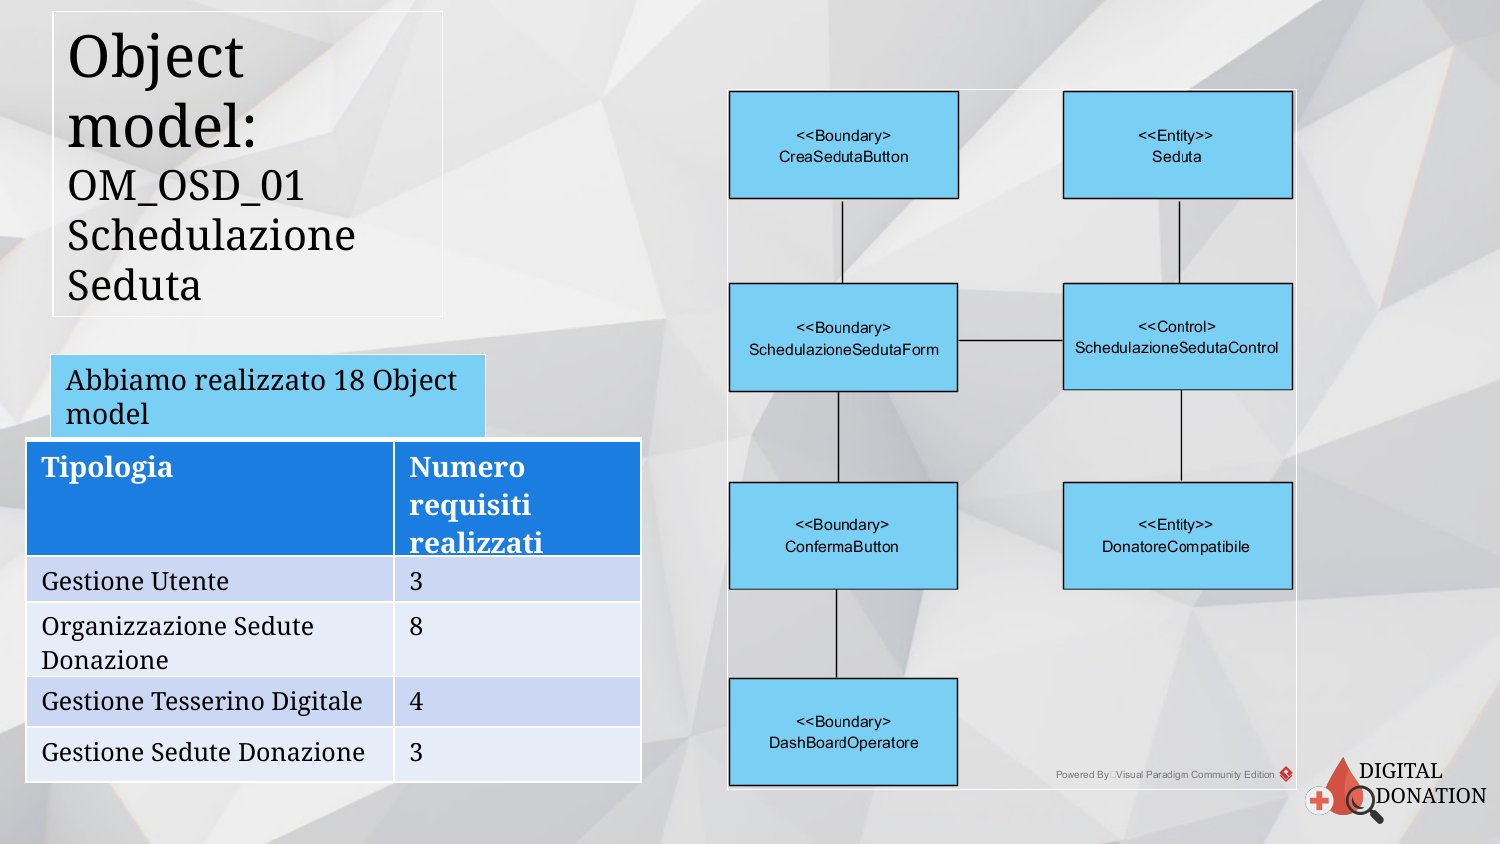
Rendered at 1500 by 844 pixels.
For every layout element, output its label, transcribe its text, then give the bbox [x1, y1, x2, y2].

text_box Object model: OM_OSD_01 Schedulazione Seduta [52, 11, 443, 317]
table_header Tipologia [27, 442, 393, 555]
table_header Numero requisiti realizzati [395, 442, 640, 555]
table_cell 4 [395, 677, 640, 726]
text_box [1301, 749, 1500, 824]
table_cell 3 [395, 728, 640, 781]
picture [727, 89, 1298, 790]
table_cell RAD [0, 0, 1500, 844]
table_cell Organizzazione Sedute Donazione [27, 603, 393, 676]
text_box Abbiamo realizzato 18 Object model [50, 354, 486, 438]
table_cell Gestione Tesserino Digitale [27, 677, 393, 726]
table_cell 8 [395, 603, 640, 676]
table_cell 3 [395, 557, 640, 601]
table_cell Gestione Sedute Donazione [27, 728, 393, 781]
table_cell Gestione Utente [27, 557, 393, 601]
